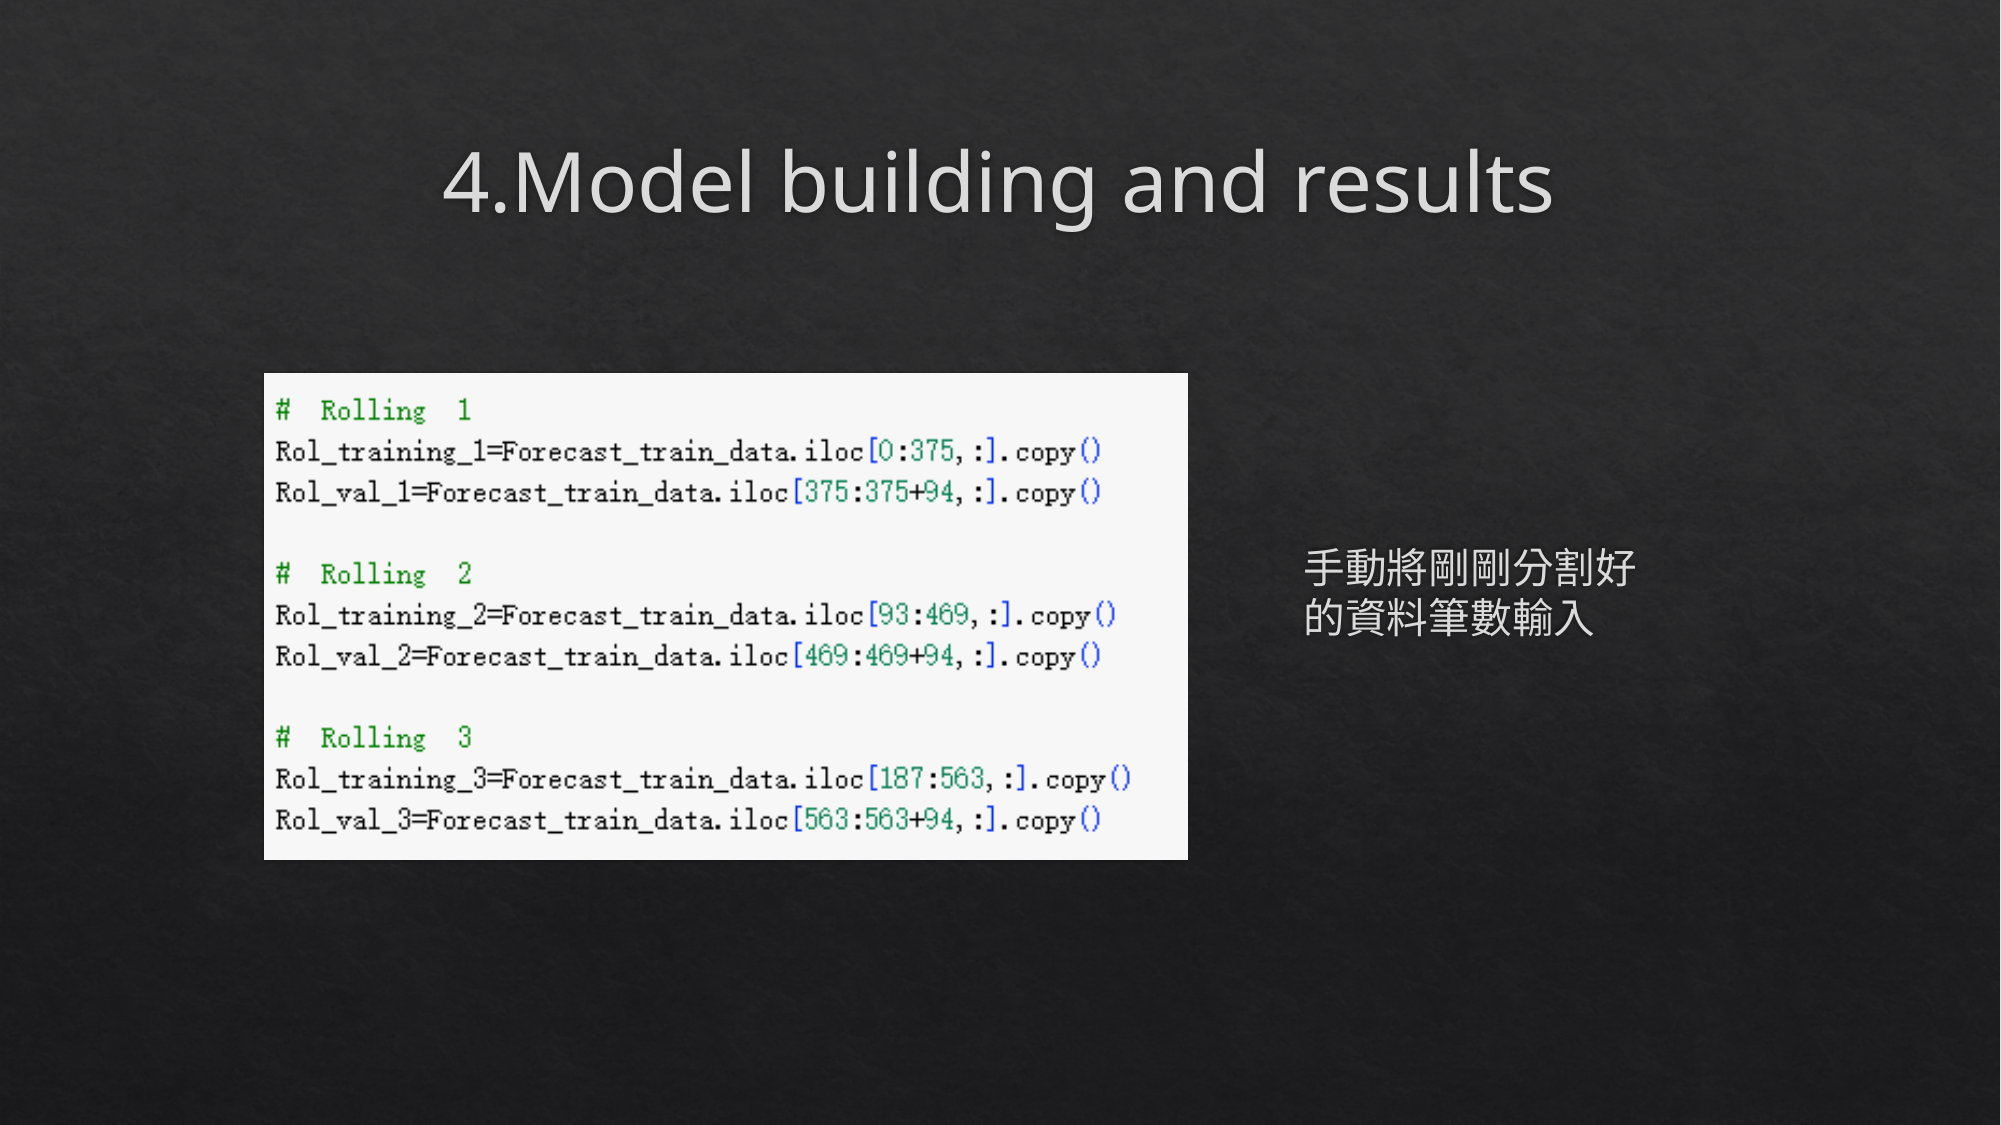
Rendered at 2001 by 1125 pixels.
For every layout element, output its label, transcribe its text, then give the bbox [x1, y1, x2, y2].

text_box 手動將剛剛分割好的資料筆數輸入 [1282, 533, 1660, 694]
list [264, 373, 1188, 861]
title 4.Model building and results [149, 99, 1849, 260]
